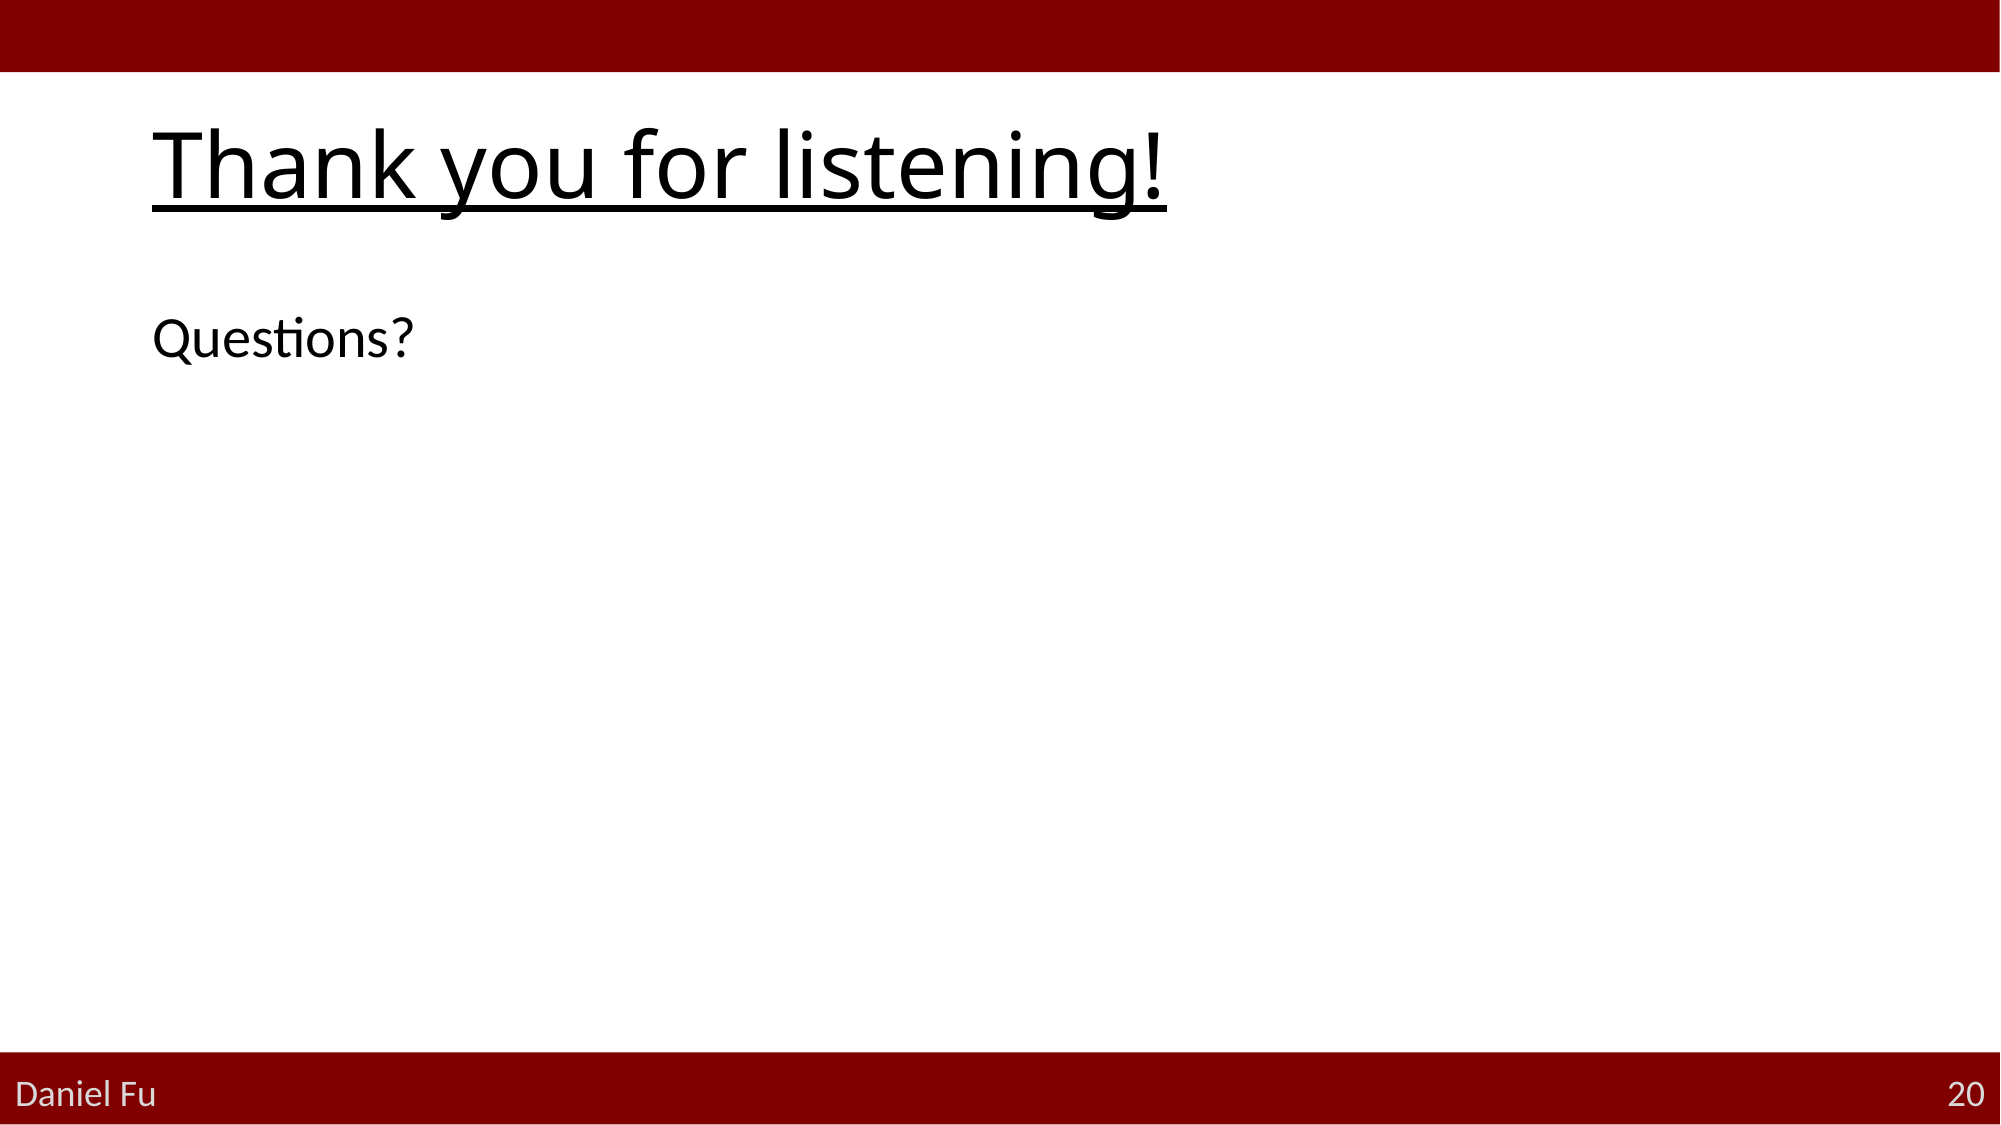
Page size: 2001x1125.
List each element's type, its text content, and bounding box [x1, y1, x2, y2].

title Thank you for listening! [137, 59, 1863, 278]
list Questions? [137, 299, 1863, 1014]
footer Daniel Fu [0, 1061, 450, 1122]
slide_number 20 [1550, 1061, 2000, 1122]
